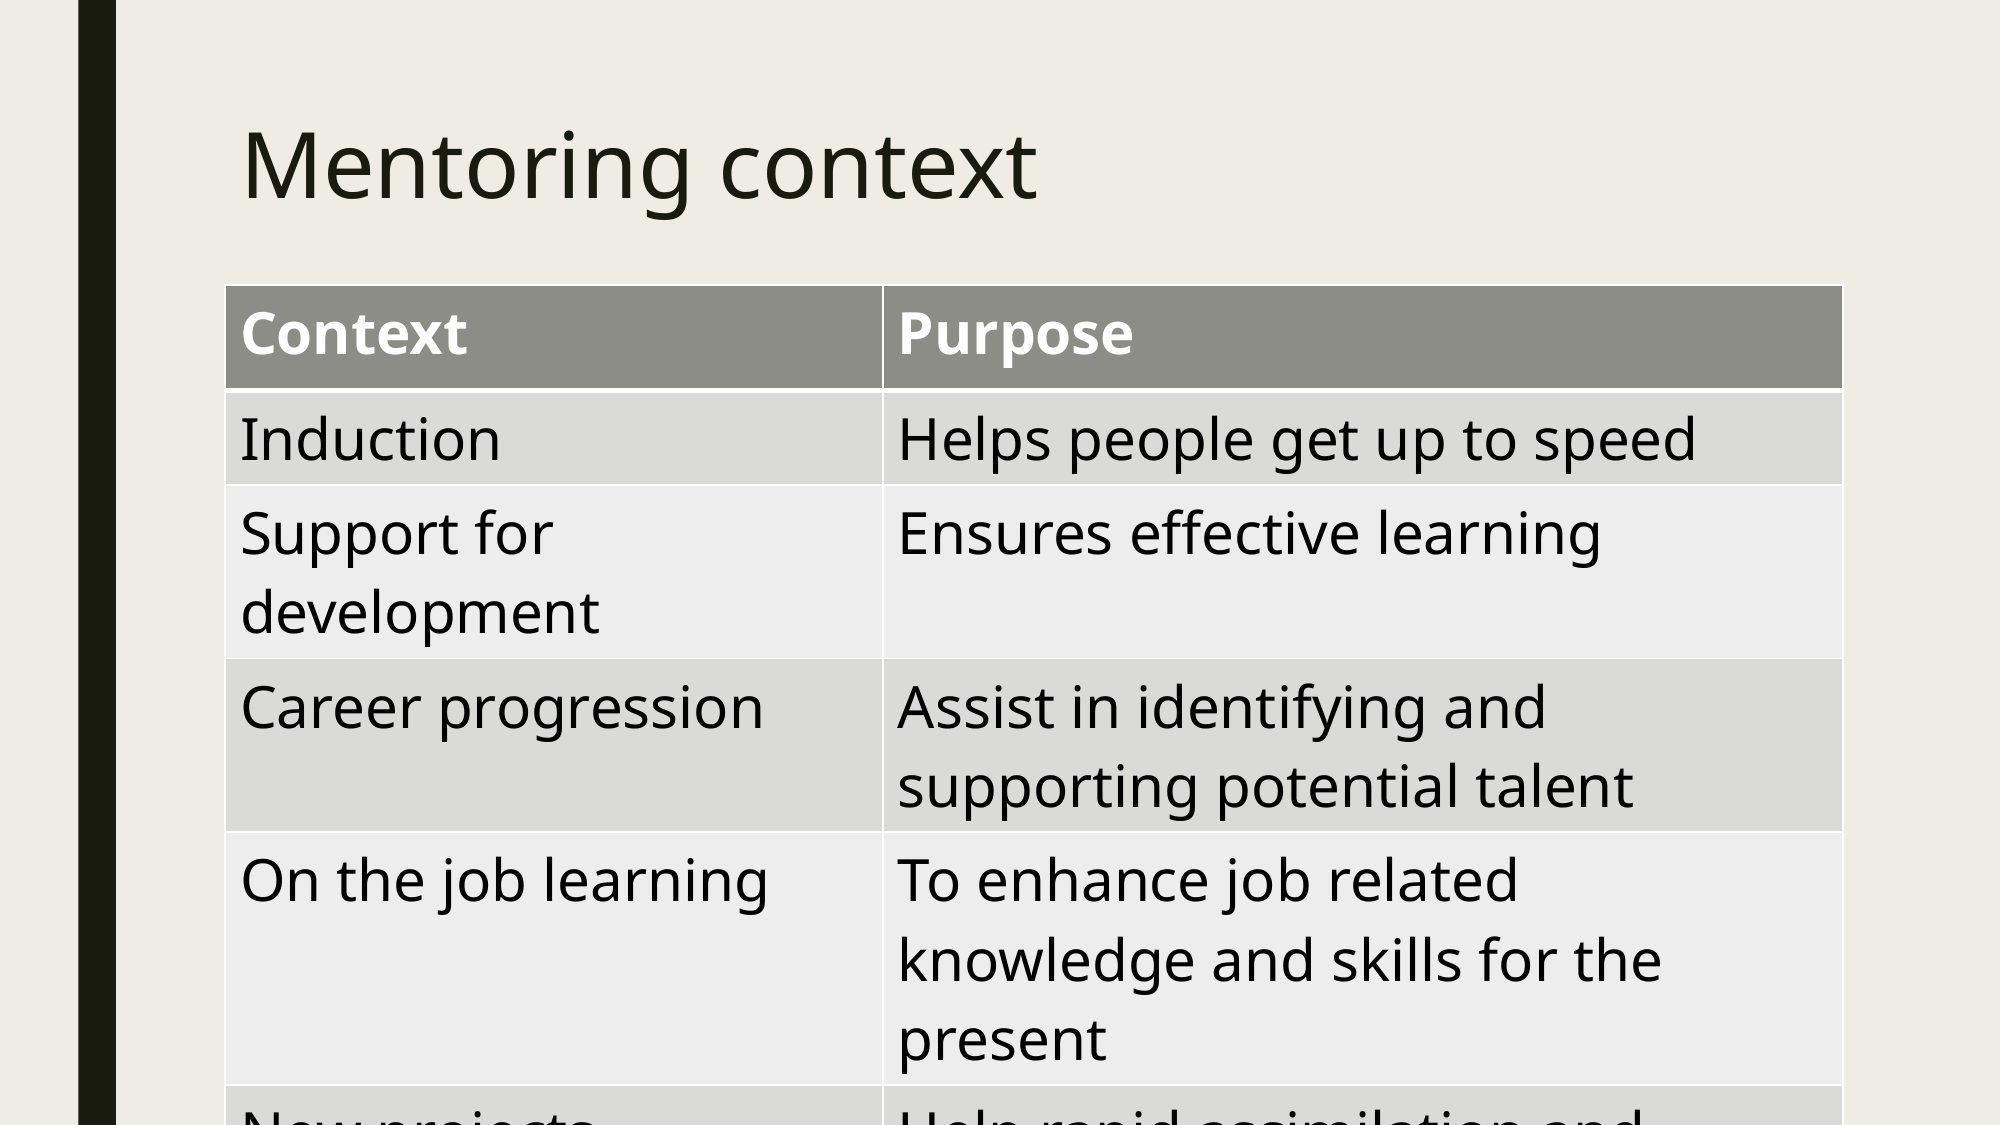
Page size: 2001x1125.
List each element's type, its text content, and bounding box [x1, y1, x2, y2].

table_cell Help rapid assimilation and delivery [884, 1086, 1842, 1125]
title Mentoring context [225, 112, 1800, 284]
table_cell To enhance job related knowledge and skills for the present [884, 833, 1842, 1084]
table_cell New projects [226, 1086, 882, 1125]
table_header Purpose [884, 286, 1842, 388]
table_cell Career progression [226, 659, 882, 831]
table_cell Induction [226, 393, 882, 484]
table_header Context [226, 286, 882, 388]
table_cell Helps people get up to speed [884, 393, 1842, 484]
table_cell On the job learning [226, 833, 882, 1084]
table_cell Support for development [226, 486, 882, 658]
table_cell Assist in identifying and supporting potential talent [884, 659, 1842, 831]
table_cell Ensures effective learning [884, 486, 1842, 658]
